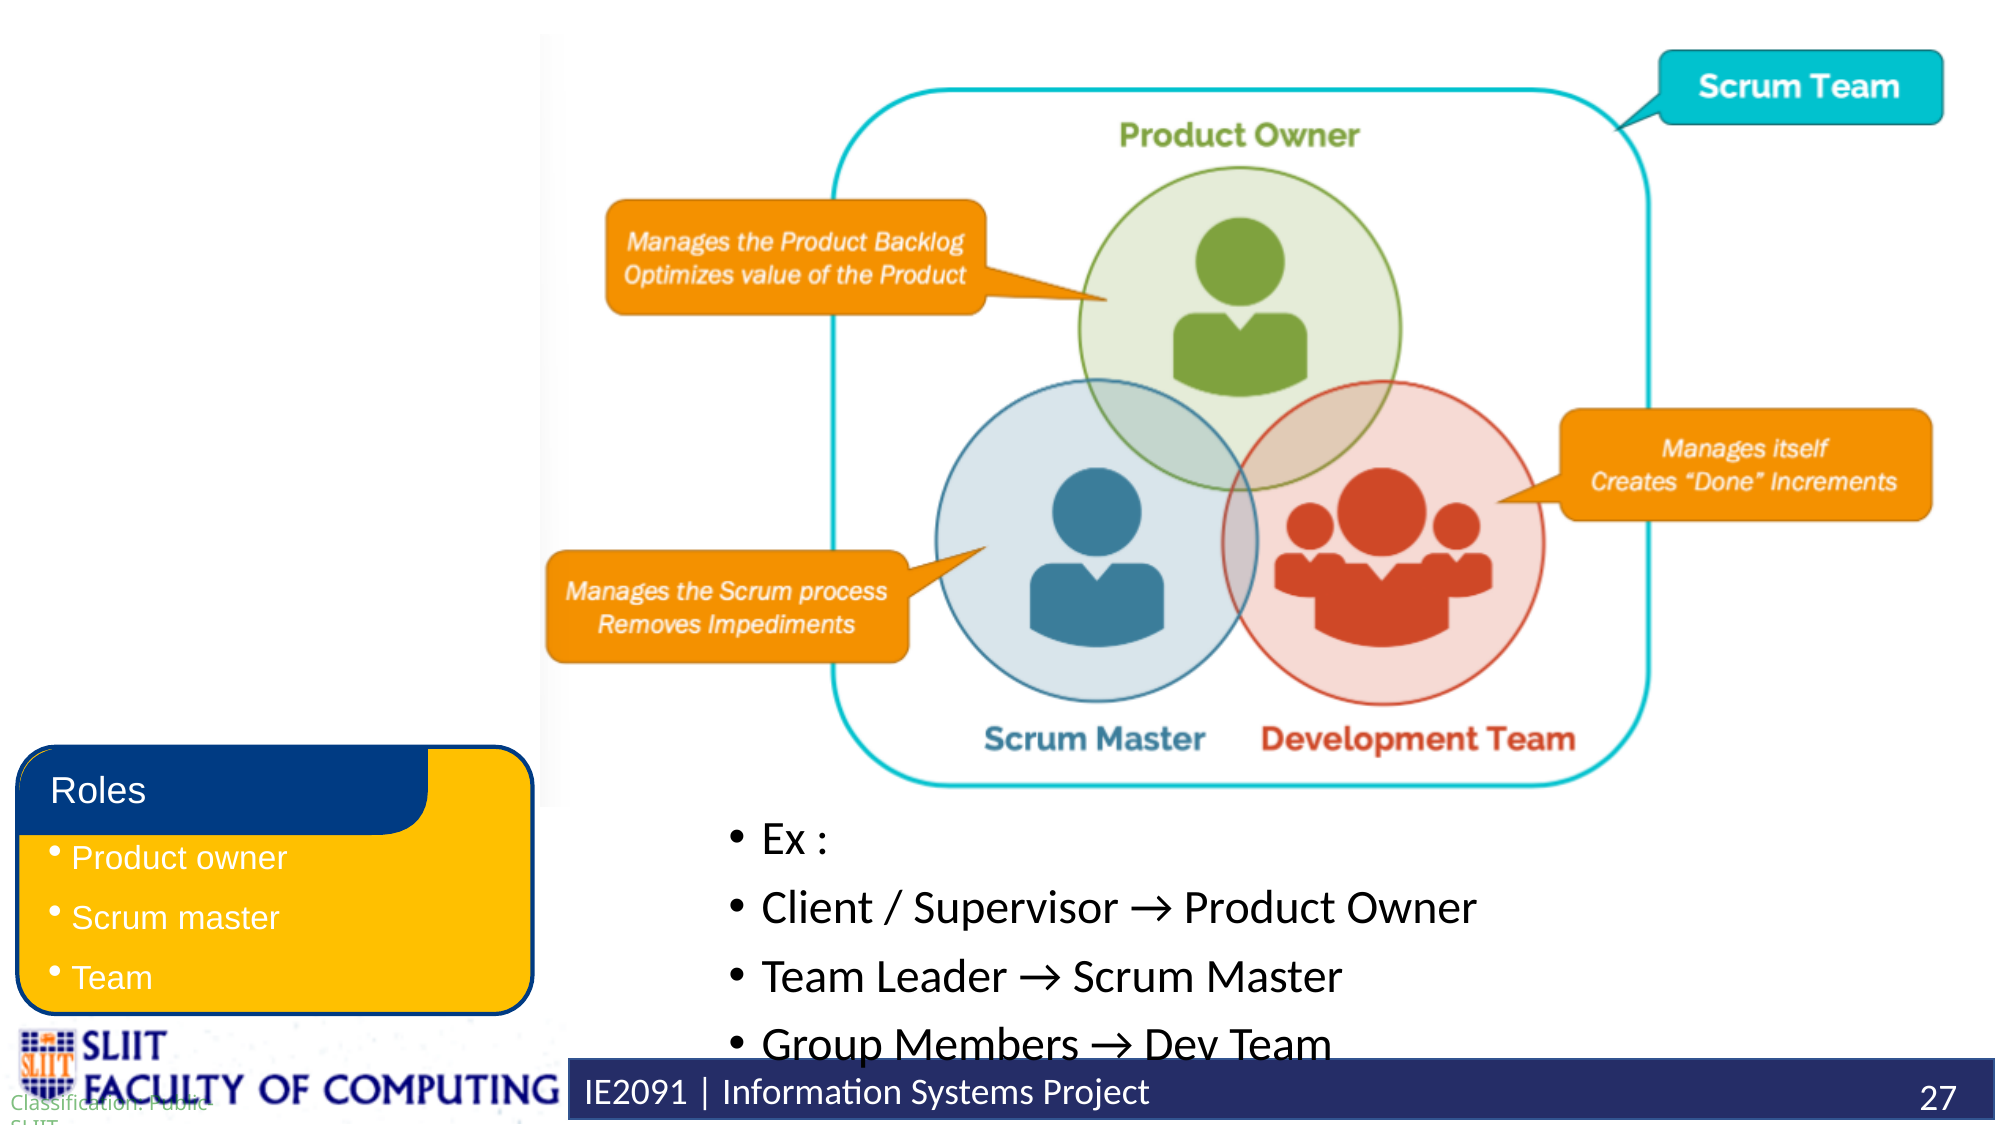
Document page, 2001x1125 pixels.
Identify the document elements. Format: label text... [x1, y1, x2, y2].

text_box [17, 746, 533, 1015]
picture [0, 1006, 568, 1124]
slide_number 27 [1904, 1065, 2000, 1125]
list Ex : Client / Supervisor → Product Owner Team Leader → Scrum Master Group Members → Dev Team [713, 807, 1869, 1081]
picture [540, 34, 1954, 807]
